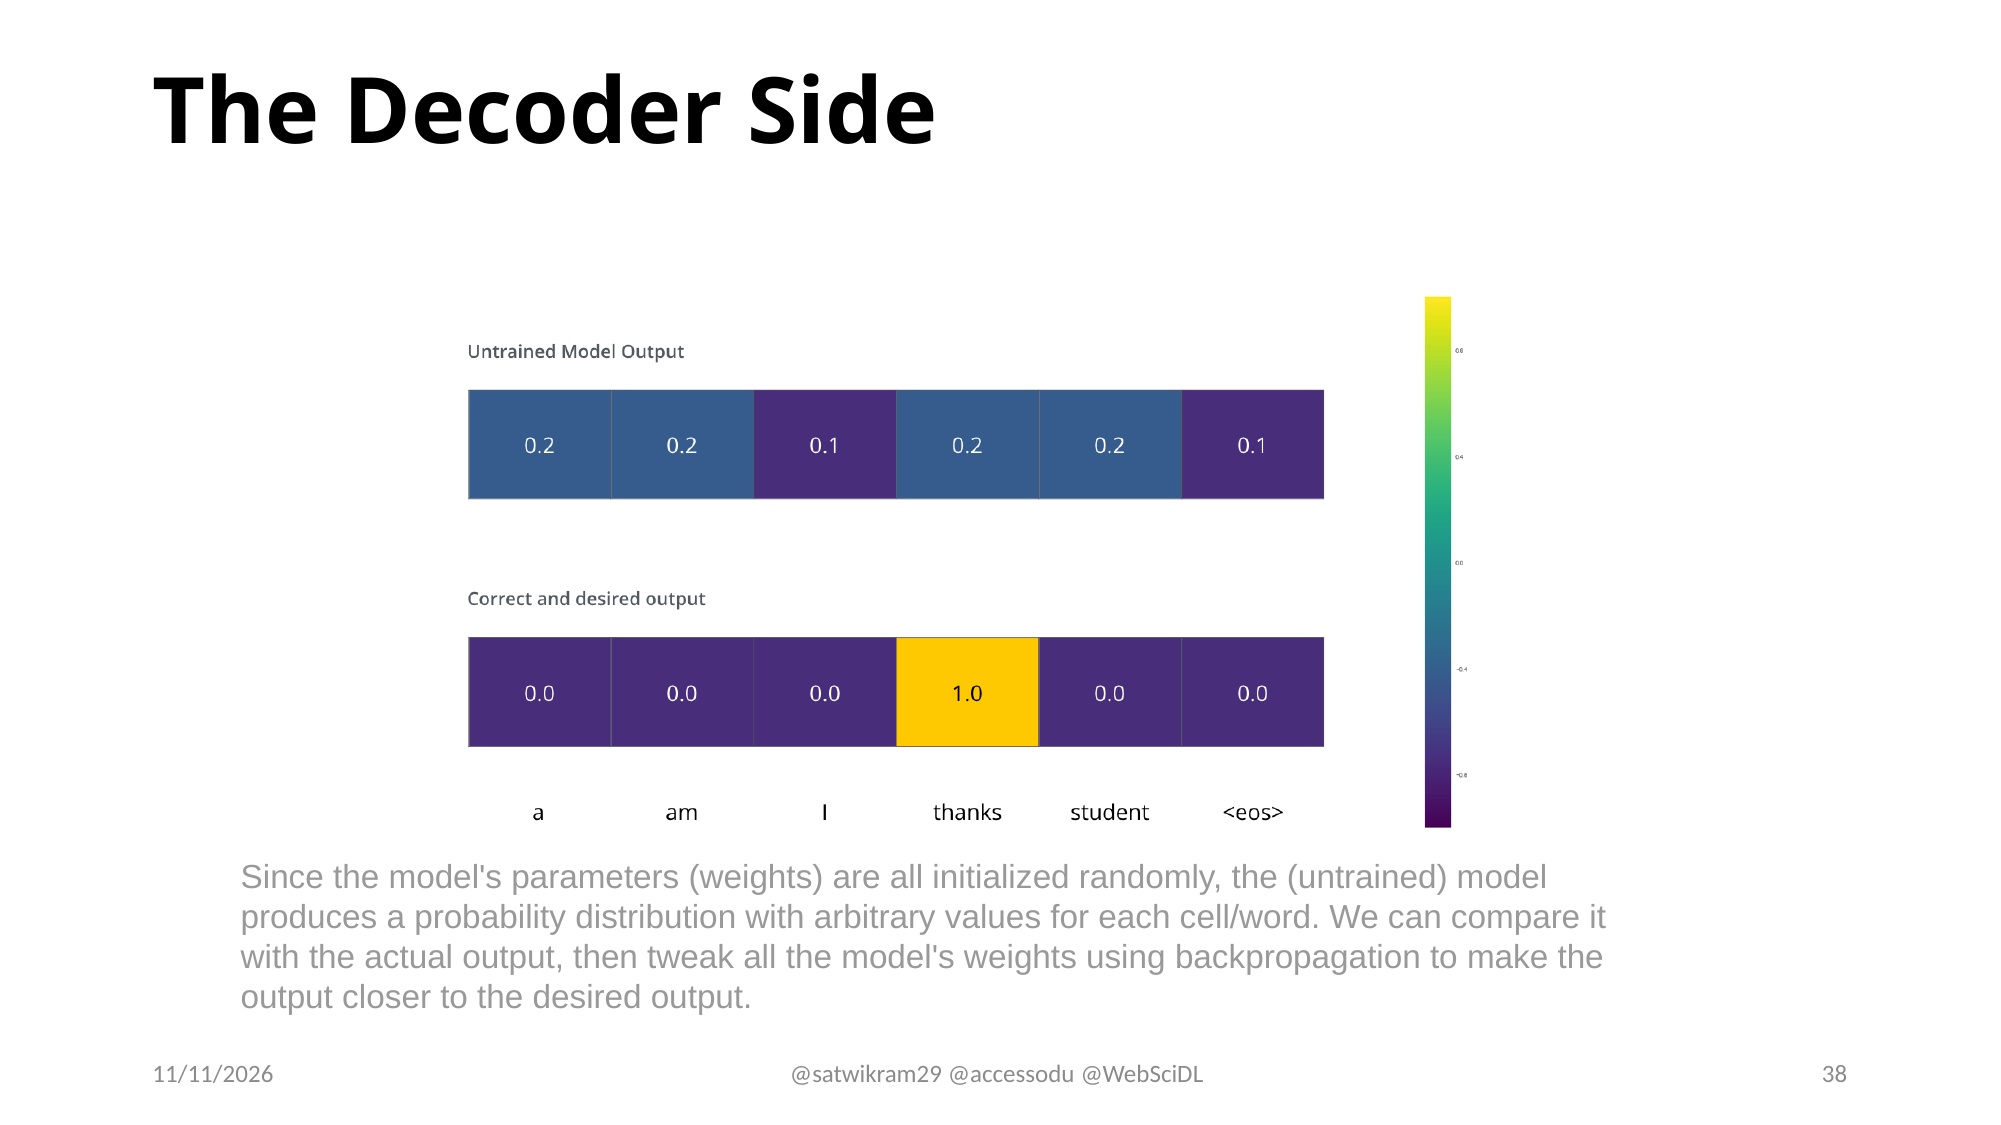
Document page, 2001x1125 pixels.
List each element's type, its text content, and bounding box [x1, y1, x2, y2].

text_box Since the model's parameters (weights) are all initialized randomly, the (untrained) model produces a probability distribution with arbitrary values for each cell/word. We can compare it with the actual output, then tweak all the model's weights using backpropagation to make the output closer to the desired output. [225, 847, 1666, 1023]
slide_number 38 [1412, 1042, 1863, 1103]
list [457, 277, 1480, 835]
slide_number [137, 1042, 588, 1103]
footer @satwikram29 @accessodu @WebSciDL [662, 1042, 1338, 1103]
title The Decoder Side [137, 59, 1863, 278]
